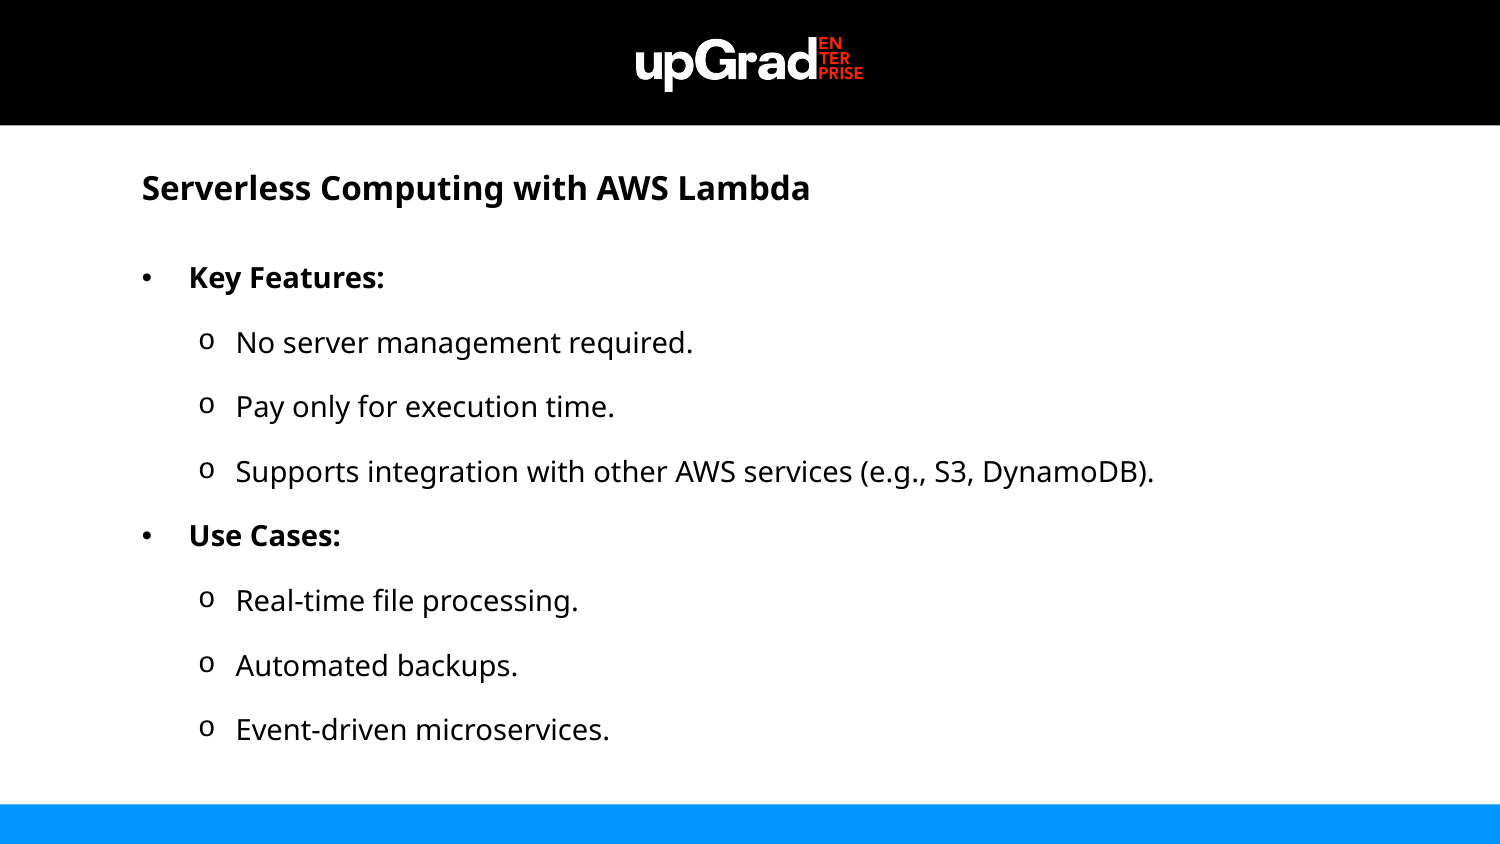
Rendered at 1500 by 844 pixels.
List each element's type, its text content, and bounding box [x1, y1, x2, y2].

text_box Key Features: No server management required. Pay only for execution time. Supports integration with other AWS services (e.g., S3, DynamoDB). Use Cases: Real-time file processing. Automated backups. Event-driven microservices. [127, 243, 1500, 754]
picture [636, 37, 863, 92]
text_box Serverless Computing with AWS Lambda [127, 160, 841, 215]
